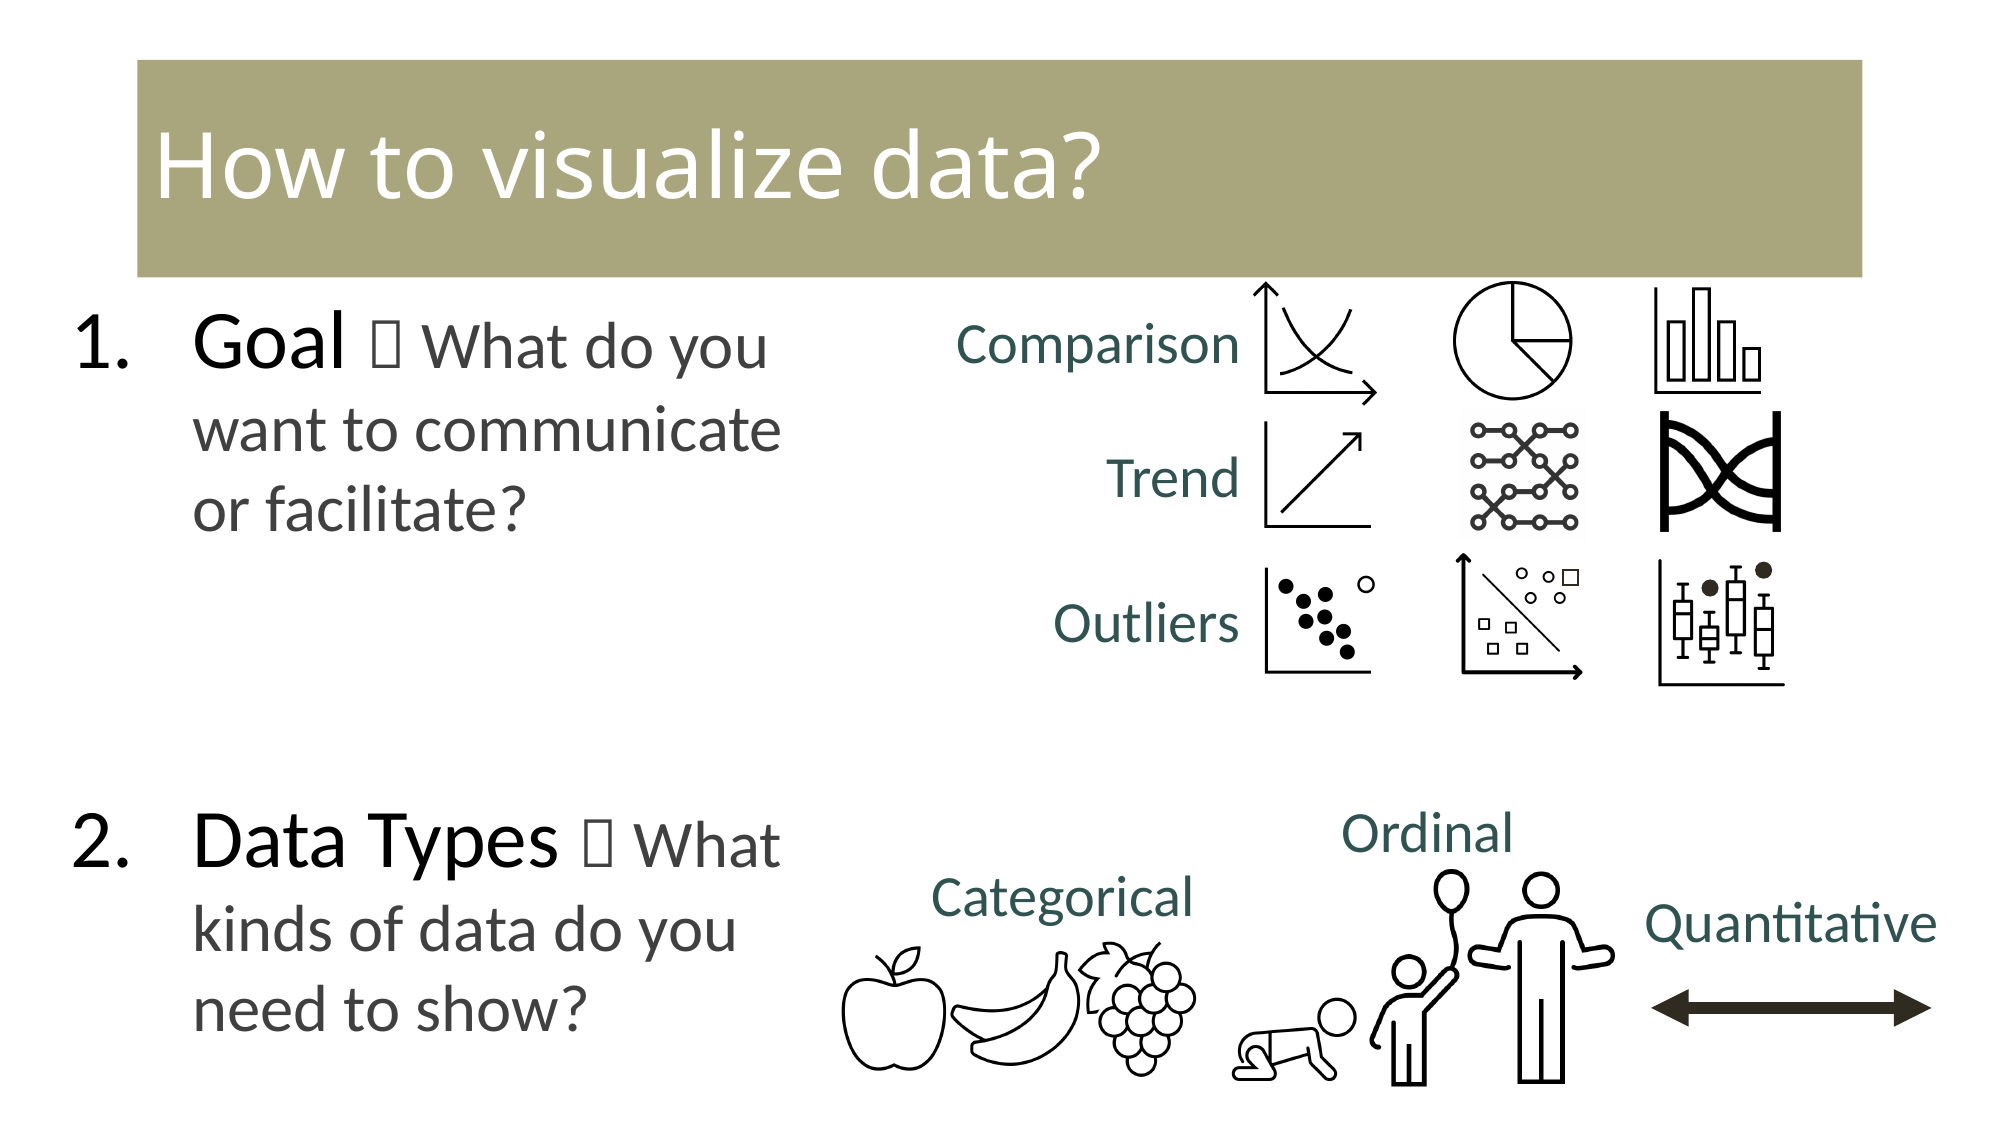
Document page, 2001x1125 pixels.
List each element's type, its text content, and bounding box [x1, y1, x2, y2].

text_box Outliers [618, 576, 1255, 662]
text_box Ordinal [1110, 786, 1747, 872]
text_box Comparison [619, 298, 1242, 384]
text_box Categorical [745, 850, 1303, 936]
picture [1218, 864, 1655, 1114]
text_box Quantitative [1655, 876, 2000, 962]
picture [818, 932, 1213, 1083]
picture [1437, 265, 1589, 541]
picture [1632, 265, 1783, 532]
title How to visualize data? [137, 59, 1863, 278]
text_box Goal  What do you want to communicate or facilitate? Data Types  What kinds of data do you need to show? [55, 277, 837, 1125]
picture [1273, 569, 1383, 663]
text_box Trend [619, 432, 1242, 517]
picture [1242, 265, 1393, 550]
picture [1436, 550, 1602, 701]
text_box [1280, 566, 1388, 661]
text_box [1264, 567, 1371, 674]
picture [1632, 545, 1807, 696]
